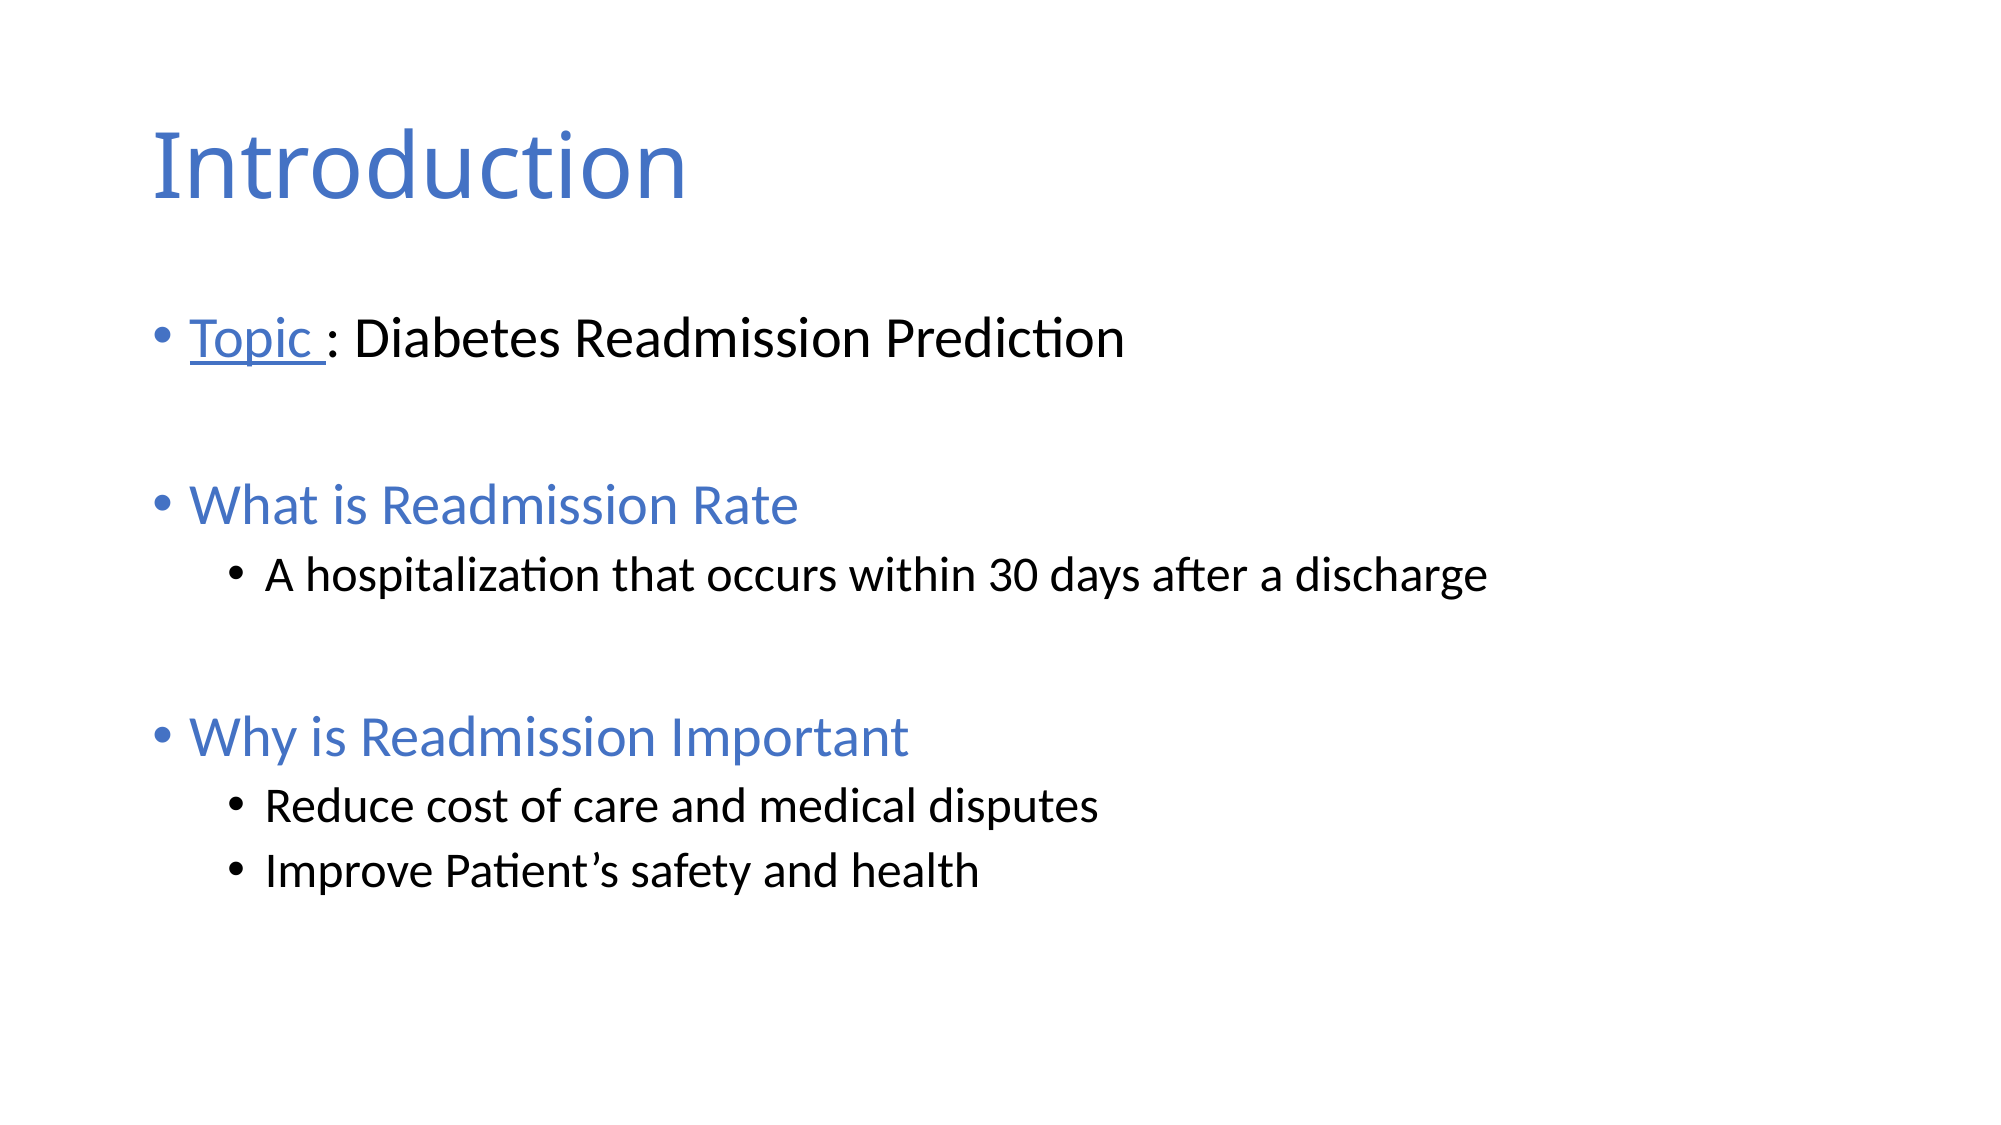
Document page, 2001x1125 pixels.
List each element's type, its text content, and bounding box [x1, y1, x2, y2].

list Topic : Diabetes Readmission Prediction What is Readmission Rate A hospitalization that occurs within 30 days after a discharge Why is Readmission Important Reduce cost of care and medical disputes Improve Patient’s safety and health [137, 299, 1863, 1014]
title Introduction [137, 59, 1863, 278]
